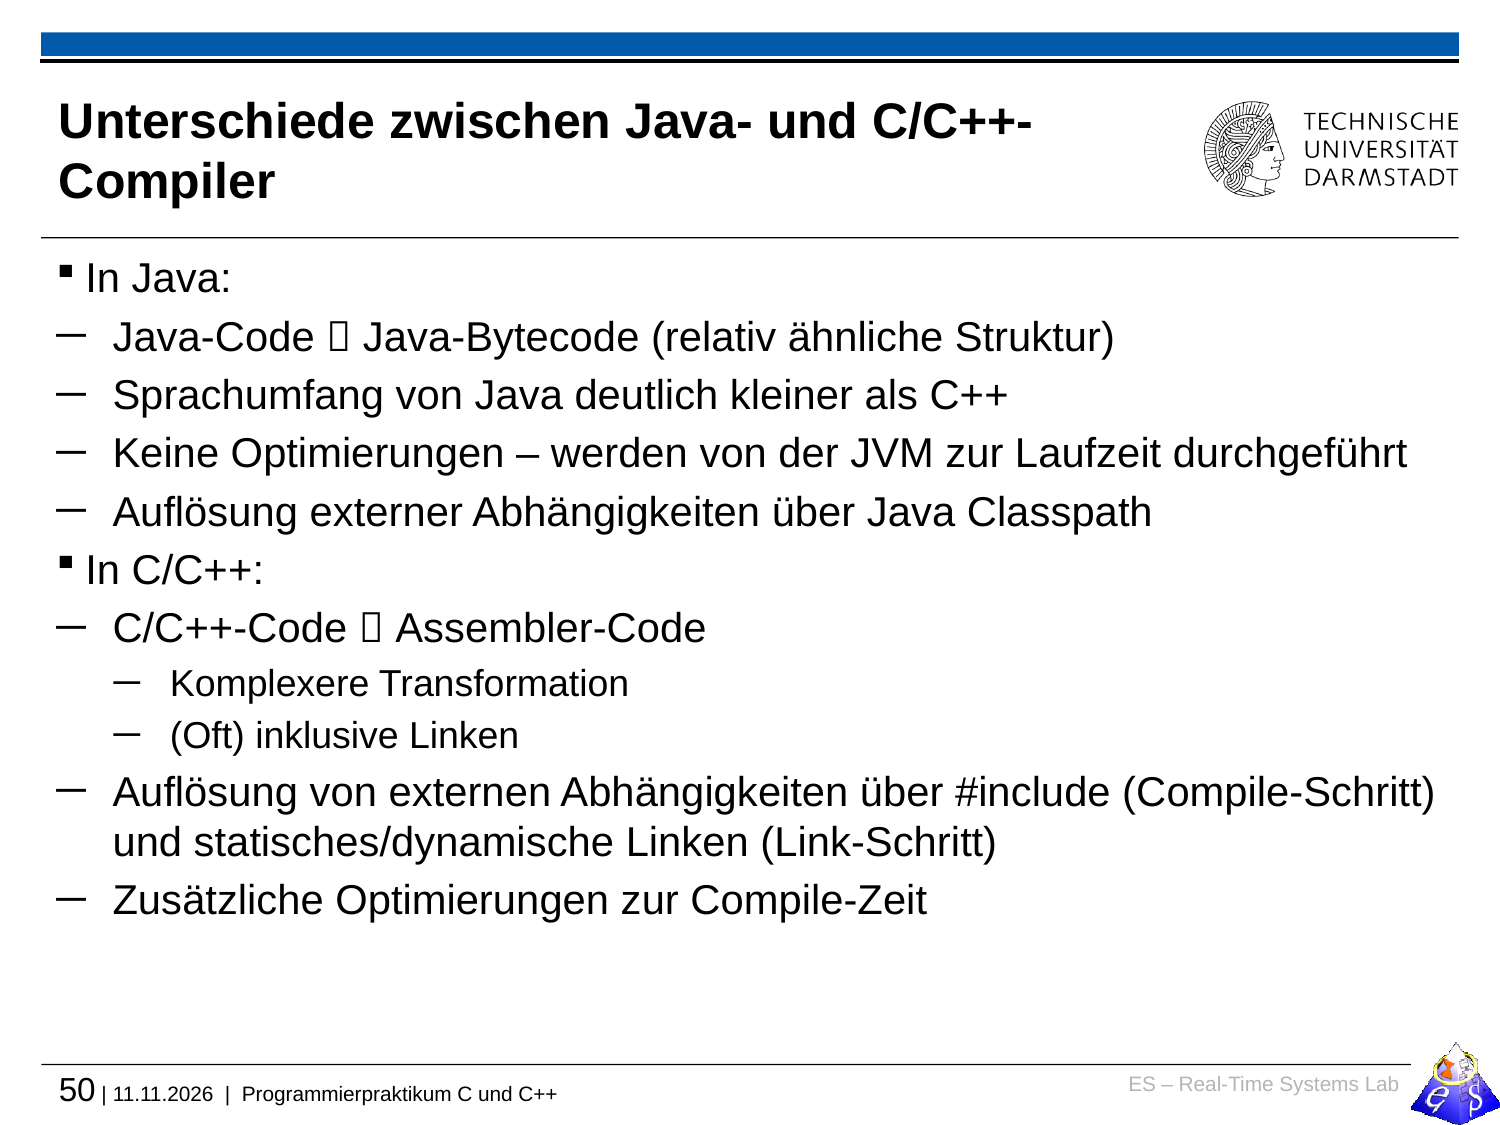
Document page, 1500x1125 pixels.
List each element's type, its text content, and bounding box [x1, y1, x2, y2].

list In Java: Java-Code  Java-Bytecode (relativ ähnliche Struktur) Sprachumfang von Java deutlich kleiner als C++ Keine Optimierungen – werden von der JVM zur Laufzeit durchgeführt Auflösung externer Abhängigkeiten über Java Classpath In C/C++: C/C++-Code  Assembler-Code Komplexere Transformation (Oft) inklusive Linken Auflösung von externen Abhängigkeiten über #include (Compile-Schritt) und statisches/dynamische Linken (Link-Schritt) Zusätzliche Optimierungen zur Compile-Zeit [41, 243, 1459, 1059]
picture [1411, 1041, 1500, 1125]
title Unterschiede zwischen Java- und C/C++-Compiler [58, 80, 1187, 218]
picture [1187, 84, 1483, 214]
